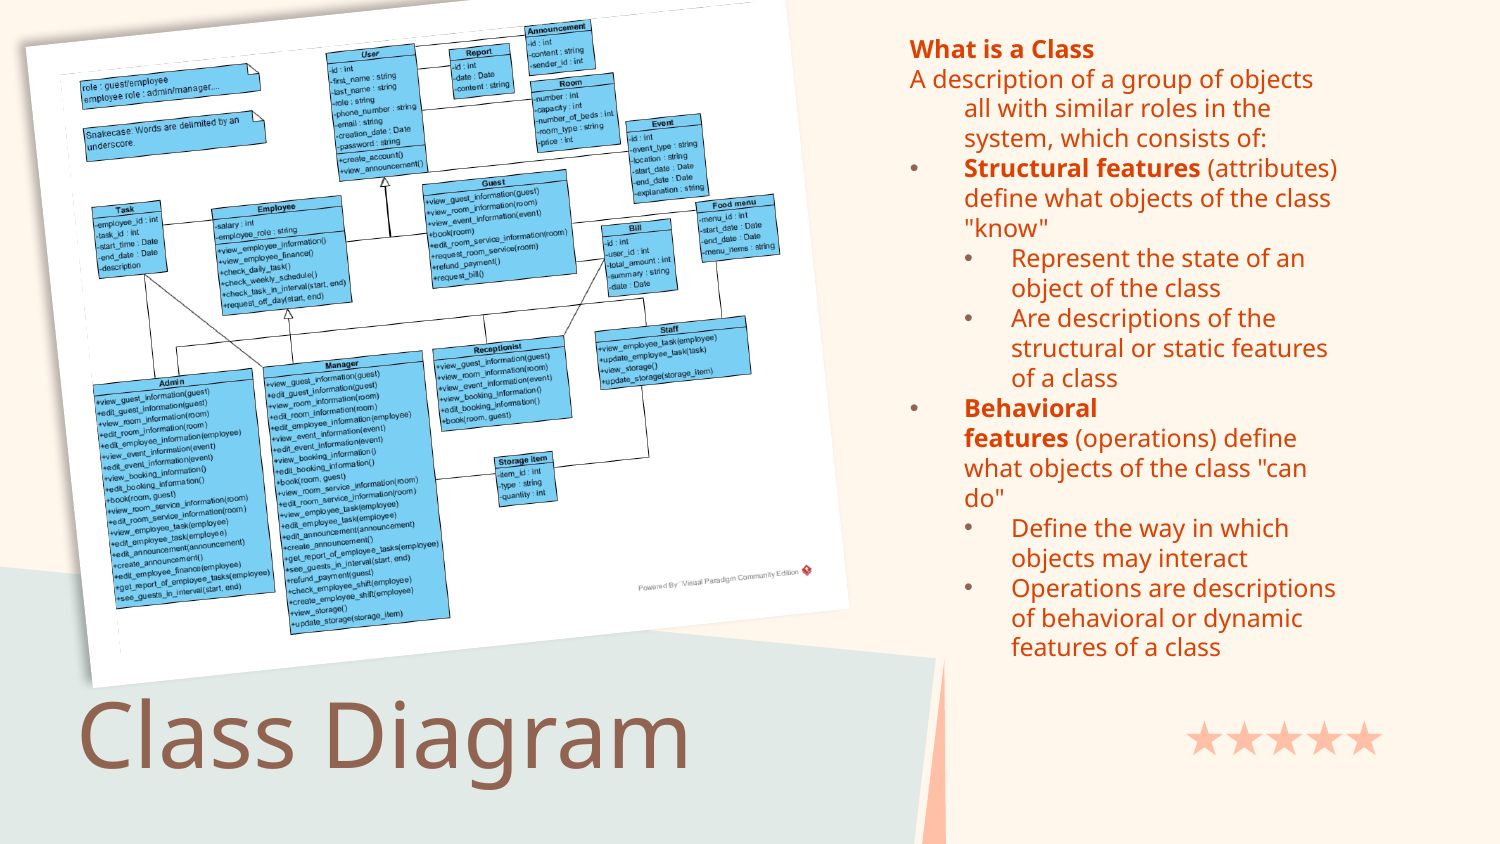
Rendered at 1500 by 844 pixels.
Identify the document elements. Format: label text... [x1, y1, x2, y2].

subtitle What is a Class A description of a group of objects all with similar roles in the system, which consists of: Structural features (attributes) define what objects of the class "know" Represent the state of an object of the class Are descriptions of the structural or static features of a class Behavioral features (operations) define what objects of the class "can do" Define the way in which objects may interact Operations are descriptions of behavioral or dynamic features of a class [874, 125, 1357, 600]
title Class Diagram [61, 661, 1383, 802]
picture [61, 3, 815, 653]
